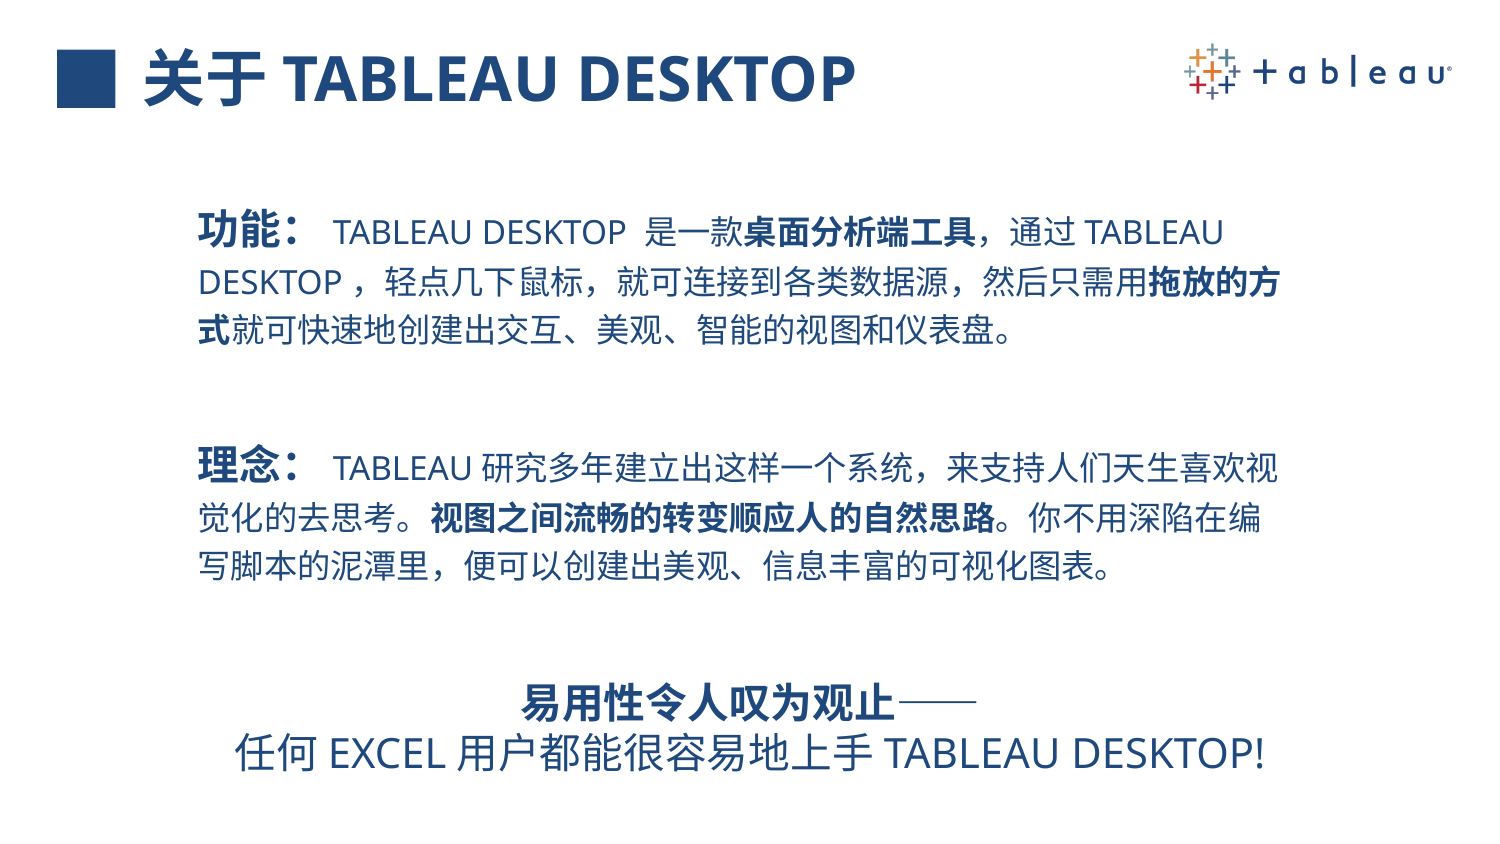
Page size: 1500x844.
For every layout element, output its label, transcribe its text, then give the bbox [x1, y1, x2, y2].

text_box 功能：Tableau Desktop 是一款桌面分析端工具，通过Tableau Desktop，轻点几下鼠标，就可连接到各类数据源，然后只需用拖放的方式就可快速地创建出交互、美观、智能的视图和仪表盘。 [182, 185, 1306, 357]
text_box 易用性令人叹为观止—— 任何Excel用户都能很容易地上手Tableau Desktop! [0, 669, 1500, 785]
text_box 理念：Tableau研究多年建立出这样一个系统，来支持人们天生喜欢视觉化的去思考。视图之间流畅的转变顺应人的自然思路。你不用深陷在编写脚本的泥潭里，便可以创建出美观、信息丰富的可视化图表。 [182, 421, 1297, 593]
text_box █ 关于TABLEAU DESKTOP [29, 32, 892, 122]
picture [1163, 38, 1471, 104]
